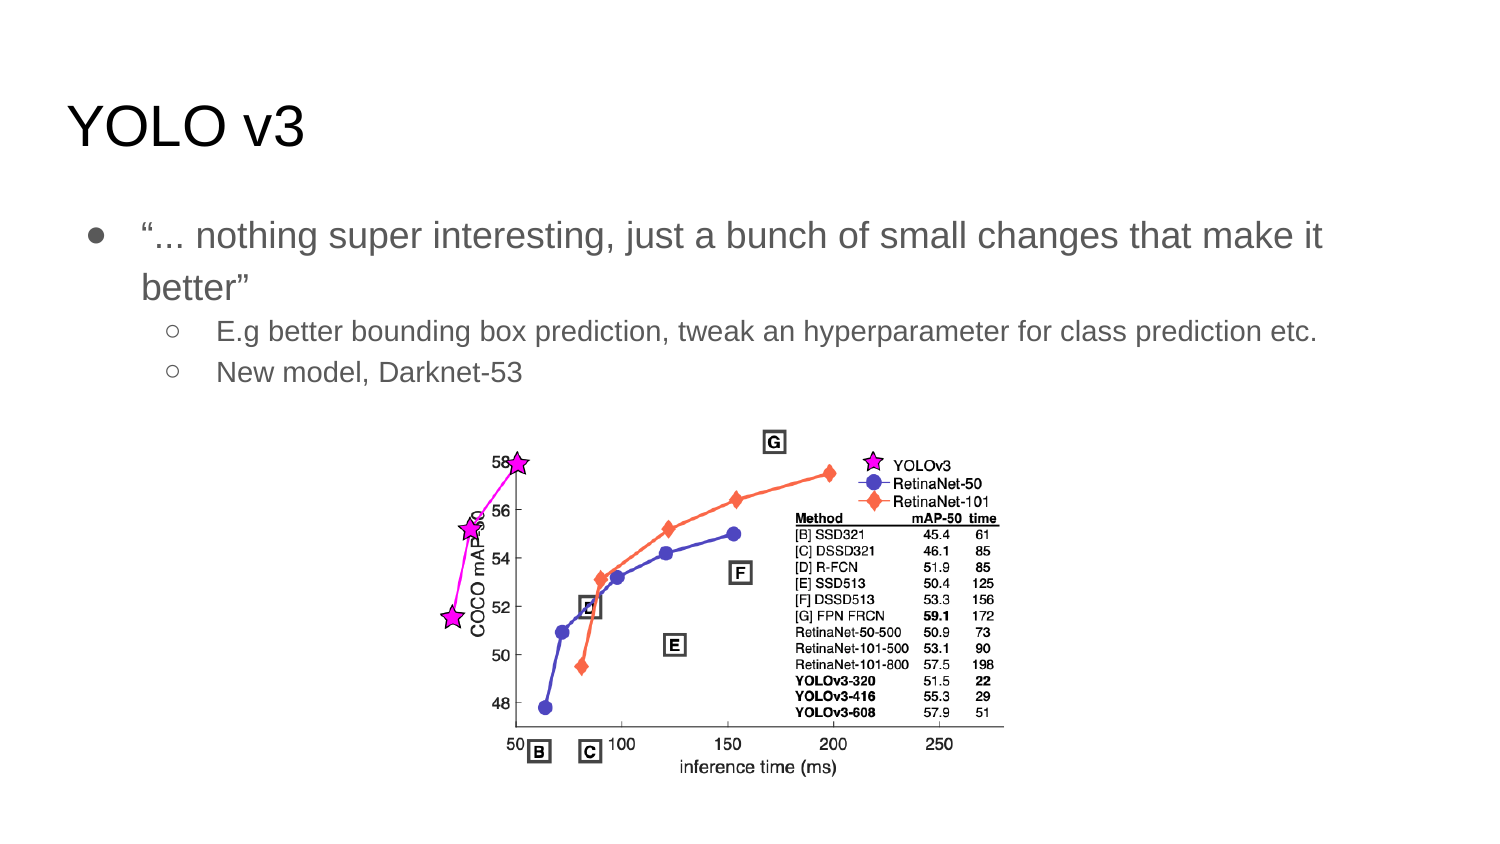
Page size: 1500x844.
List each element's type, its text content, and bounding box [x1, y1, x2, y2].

picture [432, 421, 1030, 781]
list “... nothing super interesting, just a bunch of small changes that make it better” E.g better bounding box prediction, tweak an hyperparameter for class prediction etc. New model, Darknet-53 [51, 189, 1449, 750]
title YOLO v3 [51, 72, 1449, 167]
